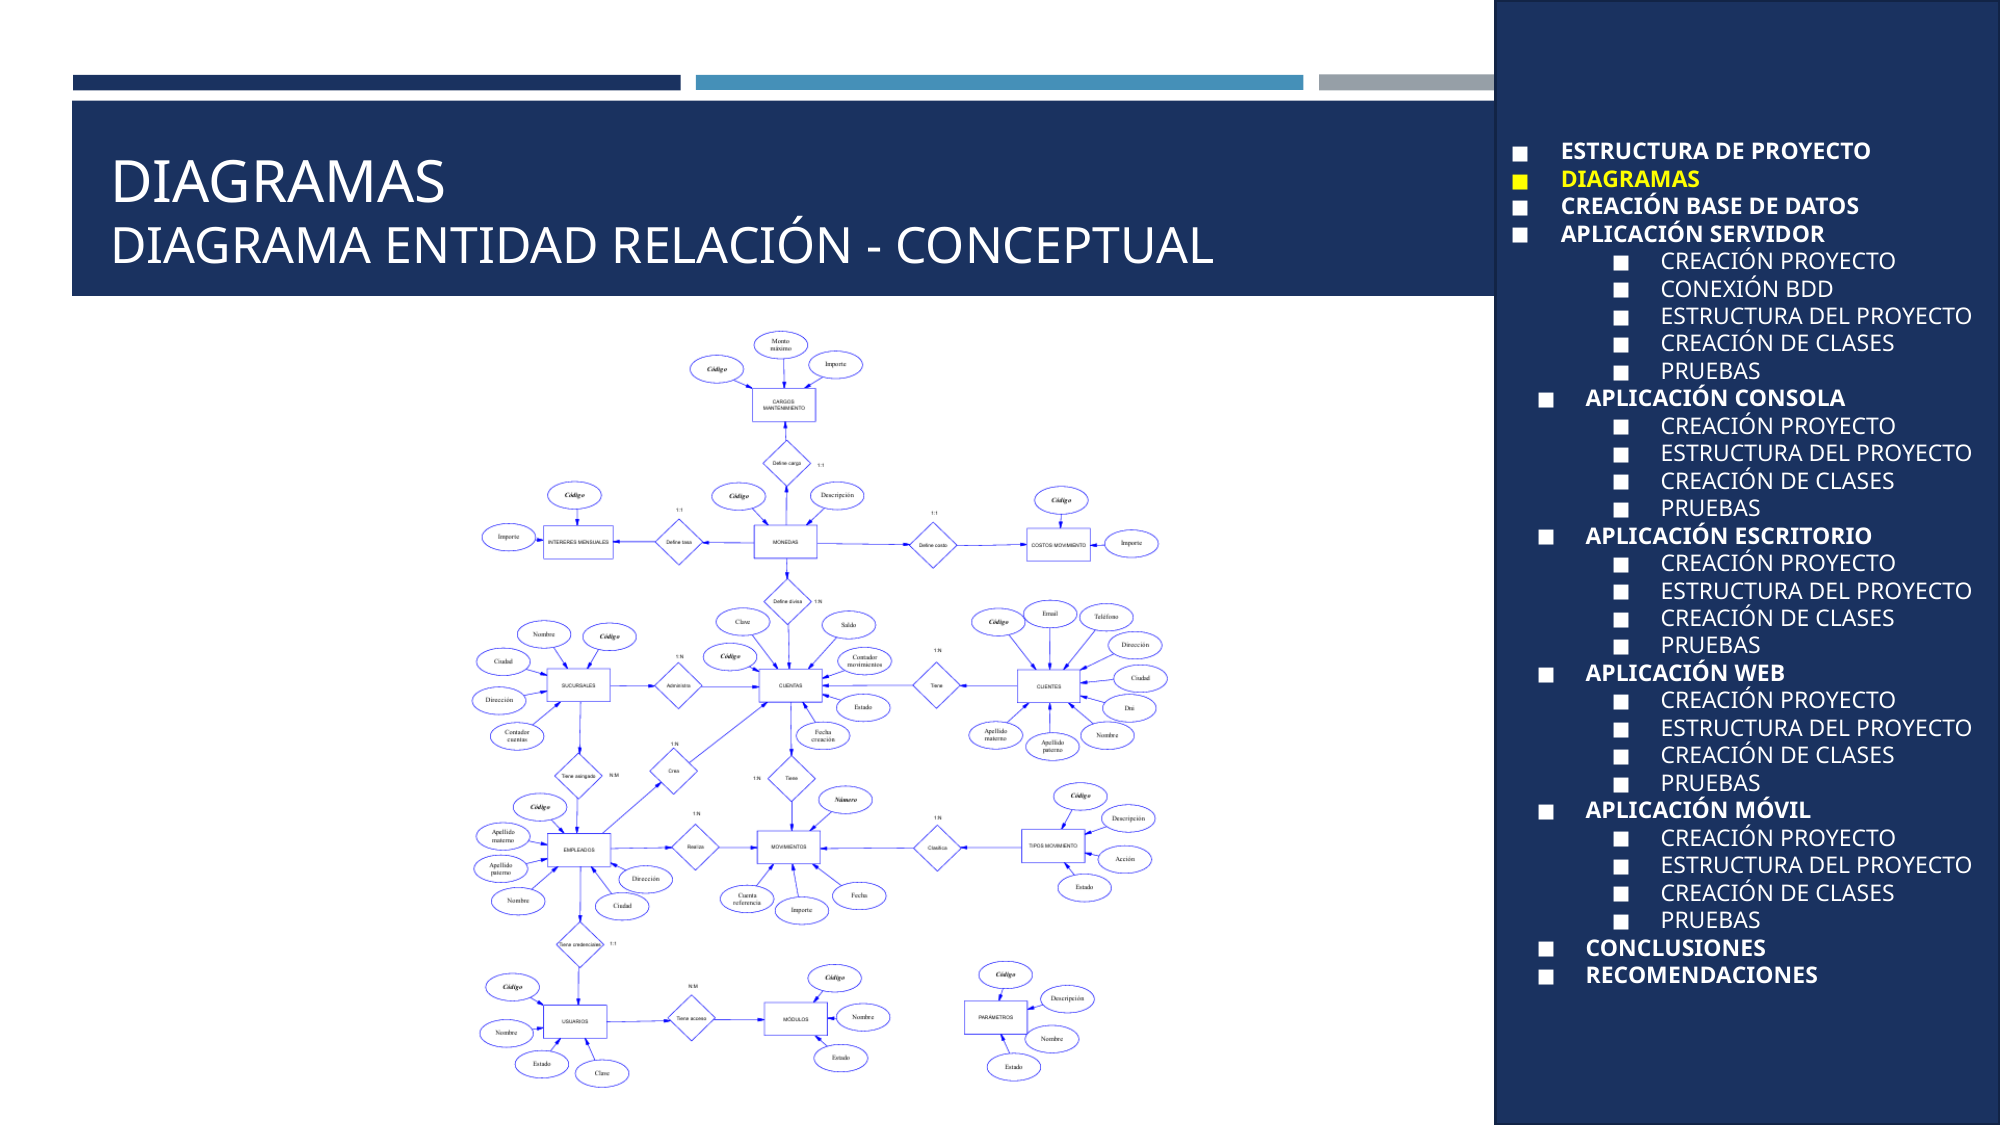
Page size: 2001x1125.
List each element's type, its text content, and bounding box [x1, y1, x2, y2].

picture [383, 310, 1198, 1093]
title DIAGRAMAS DIAGRAMA ENTIDAD RELACIÓN - CONCEPTUAL [95, 115, 1486, 282]
text_box ESTRUCTURA DE PROYECTO DIAGRAMAS CREACIÓN BASE DE DATOS APLICACIÓN SERVIDOR CREACIÓN PROYECTO CONEXIÓN BDD ESTRUCTURA DEL PROYECTO CREACIÓN DE CLASES PRUEBAS APLICACIÓN CONSOLA CREACIÓN PROYECTO ESTRUCTURA DEL PROYECTO CREACIÓN DE CLASES PRUEBAS APLICACIÓN ESCRITORIO CREACIÓN PROYECTO ESTRUCTURA DEL PROYECTO CREACIÓN DE CLASES PRUEBAS APLICACIÓN WEB CREACIÓN PROYECTO ESTRUCTURA DEL PROYECTO CREACIÓN DE CLASES PRUEBAS APLICACIÓN MÓVIL CREACIÓN PROYECTO ESTRUCTURA DEL PROYECTO CREACIÓN DE CLASES PRUEBAS CONCLUSIONES RECOMENDACIONES [1495, 0, 2000, 1125]
